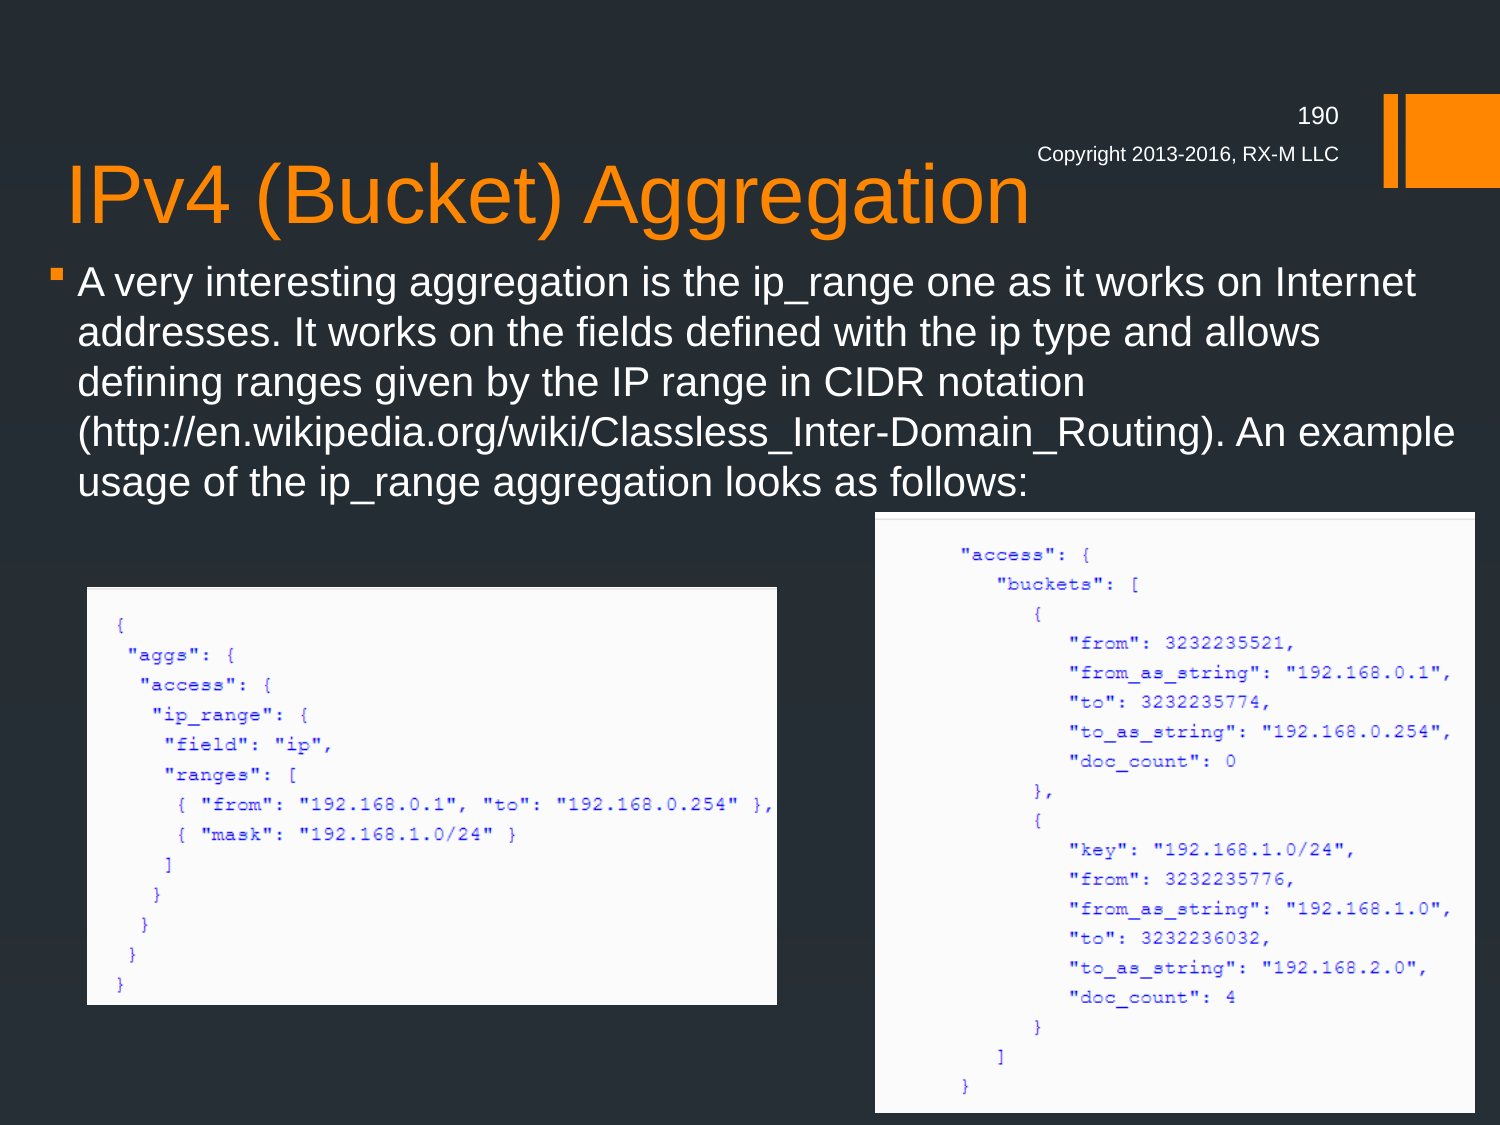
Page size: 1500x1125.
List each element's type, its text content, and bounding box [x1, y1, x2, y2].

footer Copyright 2013-2016, RX-M LLC [985, 140, 1355, 190]
slide_number 190 [1199, 90, 1355, 140]
picture [86, 586, 777, 1005]
title IPv4 (Bucket) Aggregation [50, 57, 1250, 247]
picture [874, 511, 1476, 1113]
list A very interesting aggregation is the ip_range one as it works on Internet addresses. It works on the fields defined with the ip type and allows defining ranges given by the IP range in CIDR notation (http://en.wikipedia.org/wiki/Classless_Inter-Domain_Routing). An example usage of the ip_range aggregation looks as follows: [24, 247, 1475, 530]
